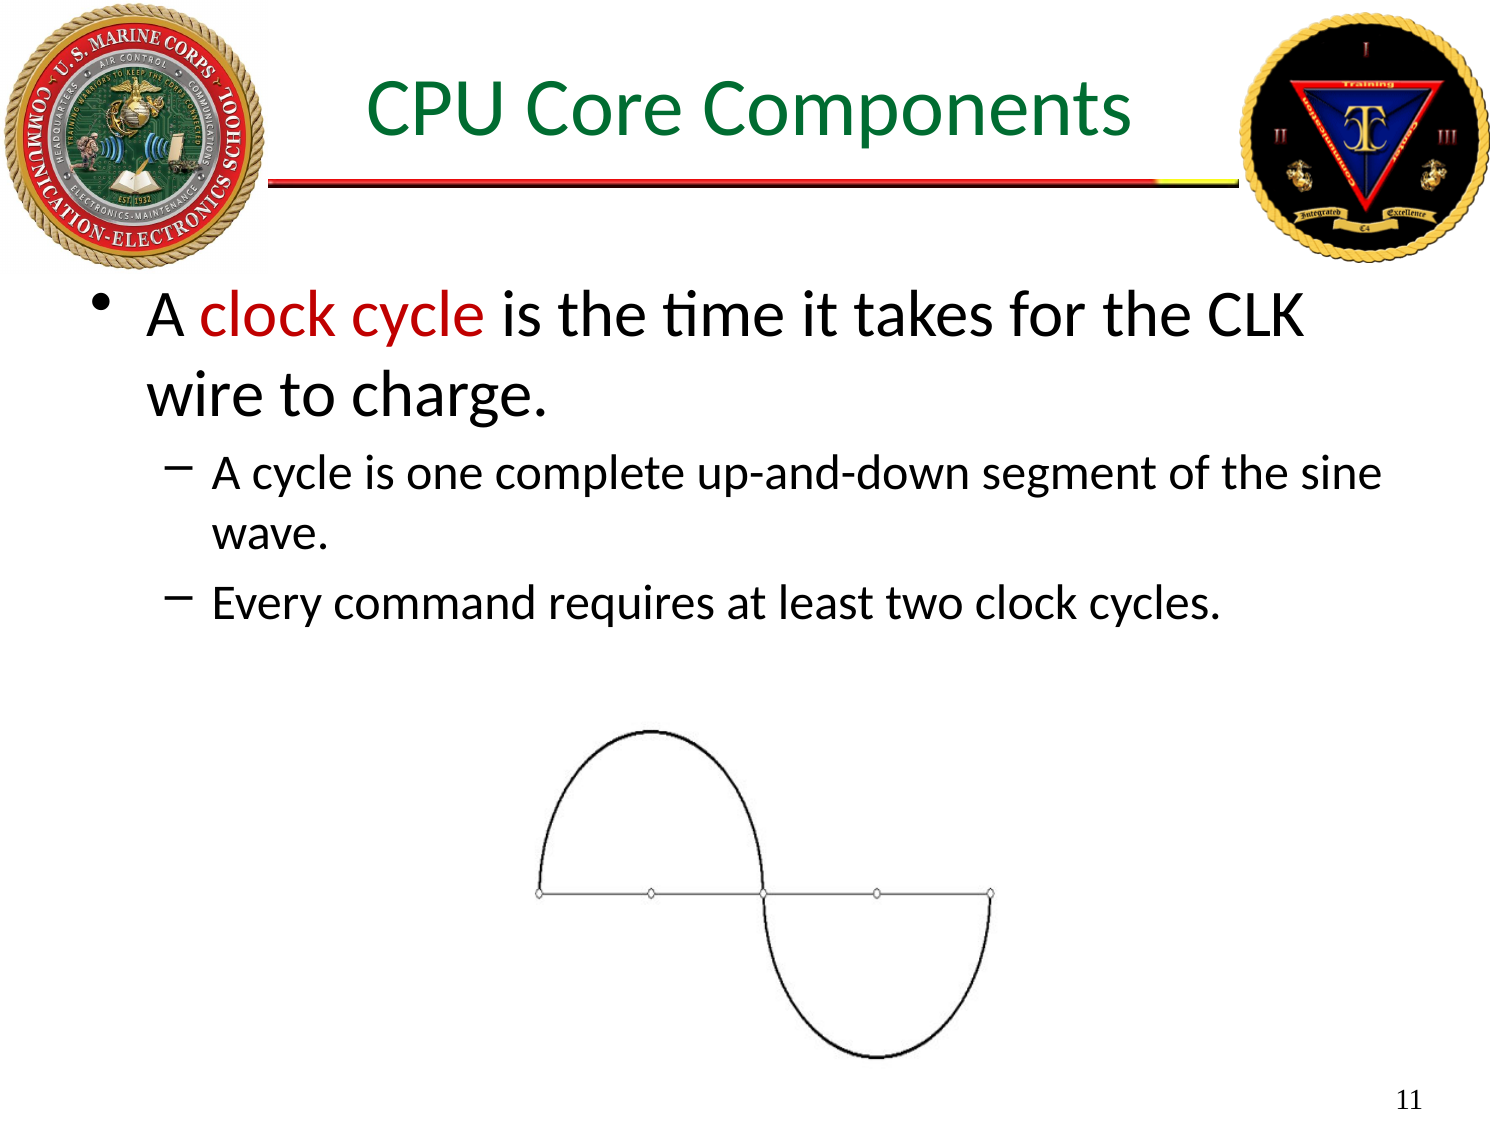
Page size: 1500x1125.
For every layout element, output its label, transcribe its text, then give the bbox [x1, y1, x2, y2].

picture [0, 0, 268, 274]
list A clock cycle is the time it takes for the CLK wire to charge. A cycle is one complete up-and-down segment of the sine wave. Every command requires at least two clock cycles. [75, 262, 1425, 1005]
picture [487, 712, 1025, 1070]
title CPU Core Components [75, 45, 1425, 233]
picture [1239, 12, 1490, 263]
